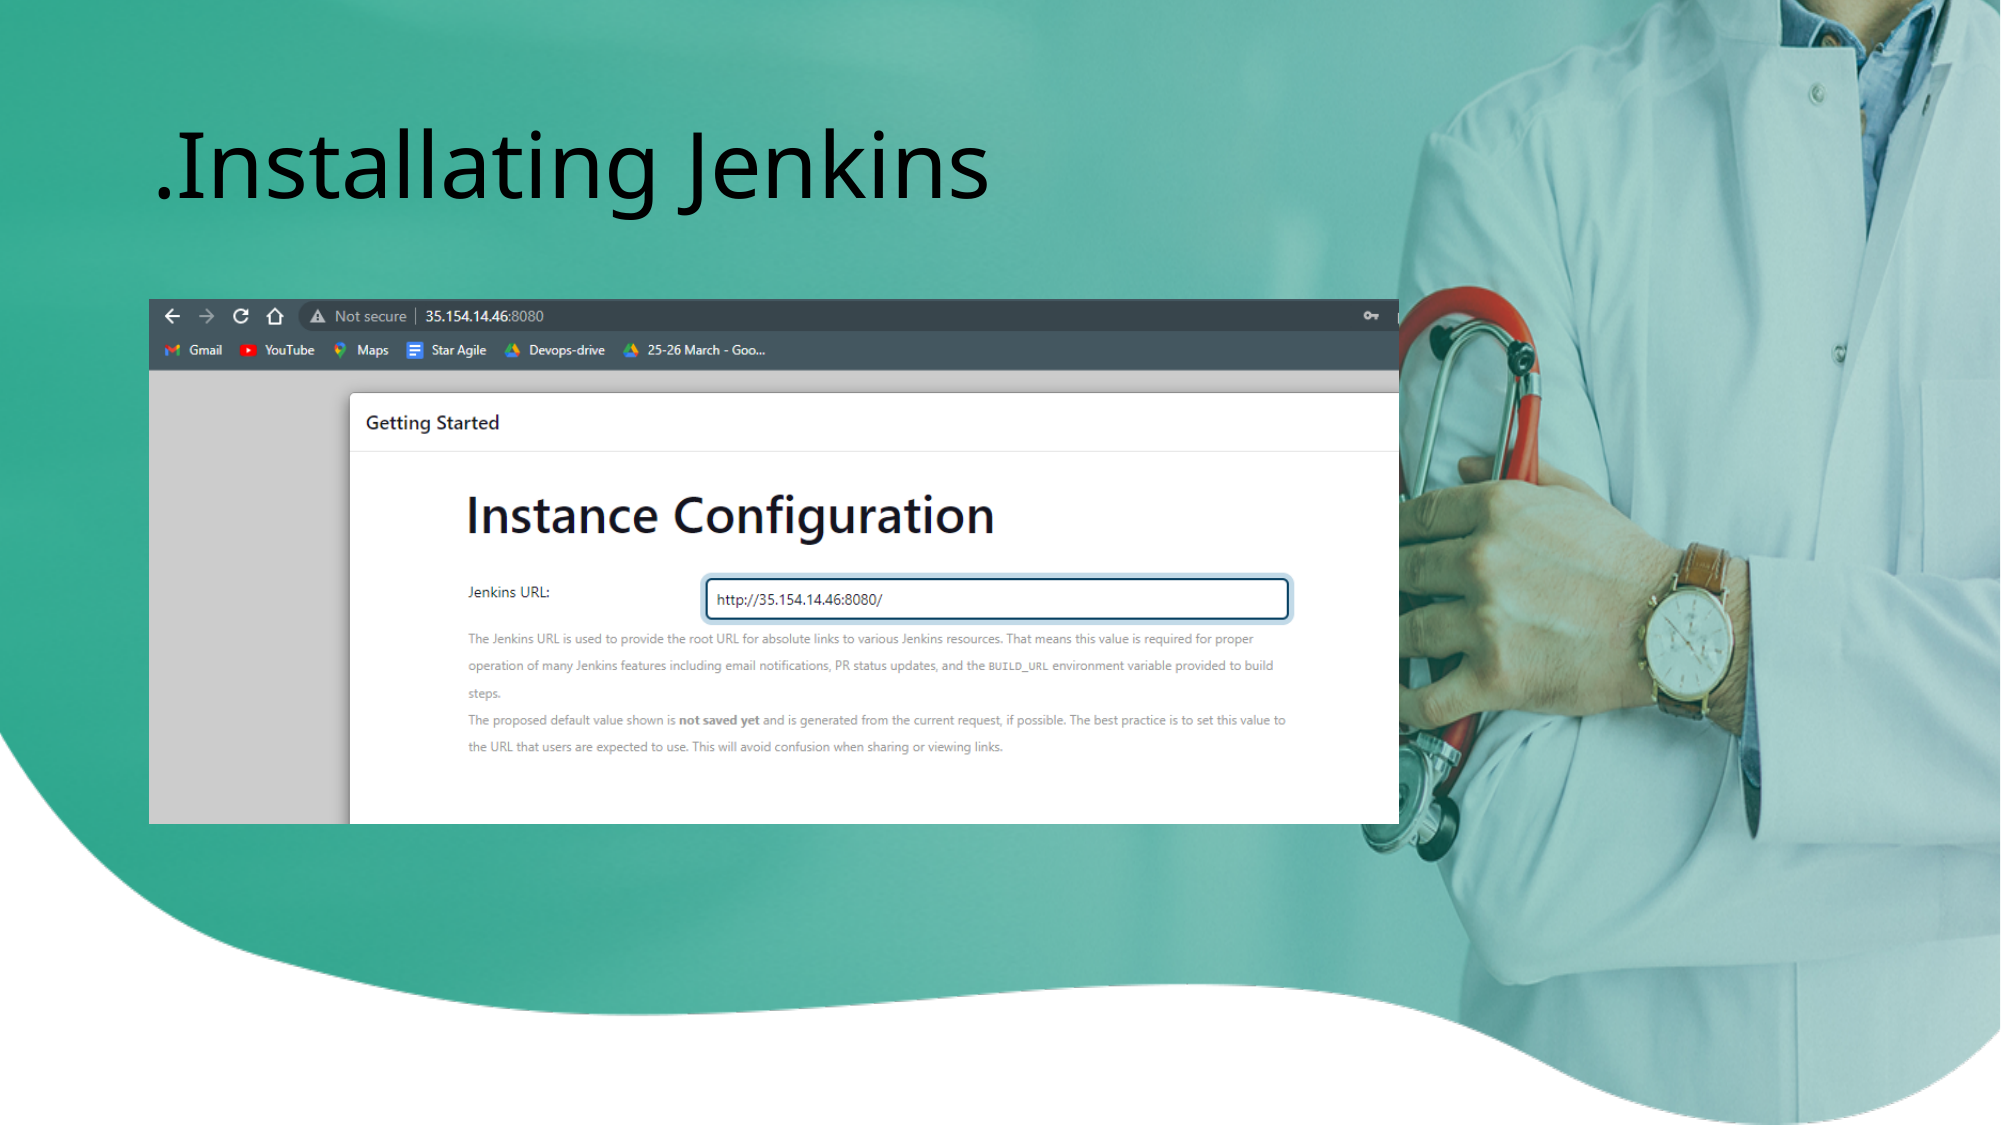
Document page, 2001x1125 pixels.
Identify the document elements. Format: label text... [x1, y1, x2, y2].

picture [0, 0, 2001, 1125]
title .Installating Jenkins [137, 59, 1863, 278]
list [149, 299, 1399, 824]
